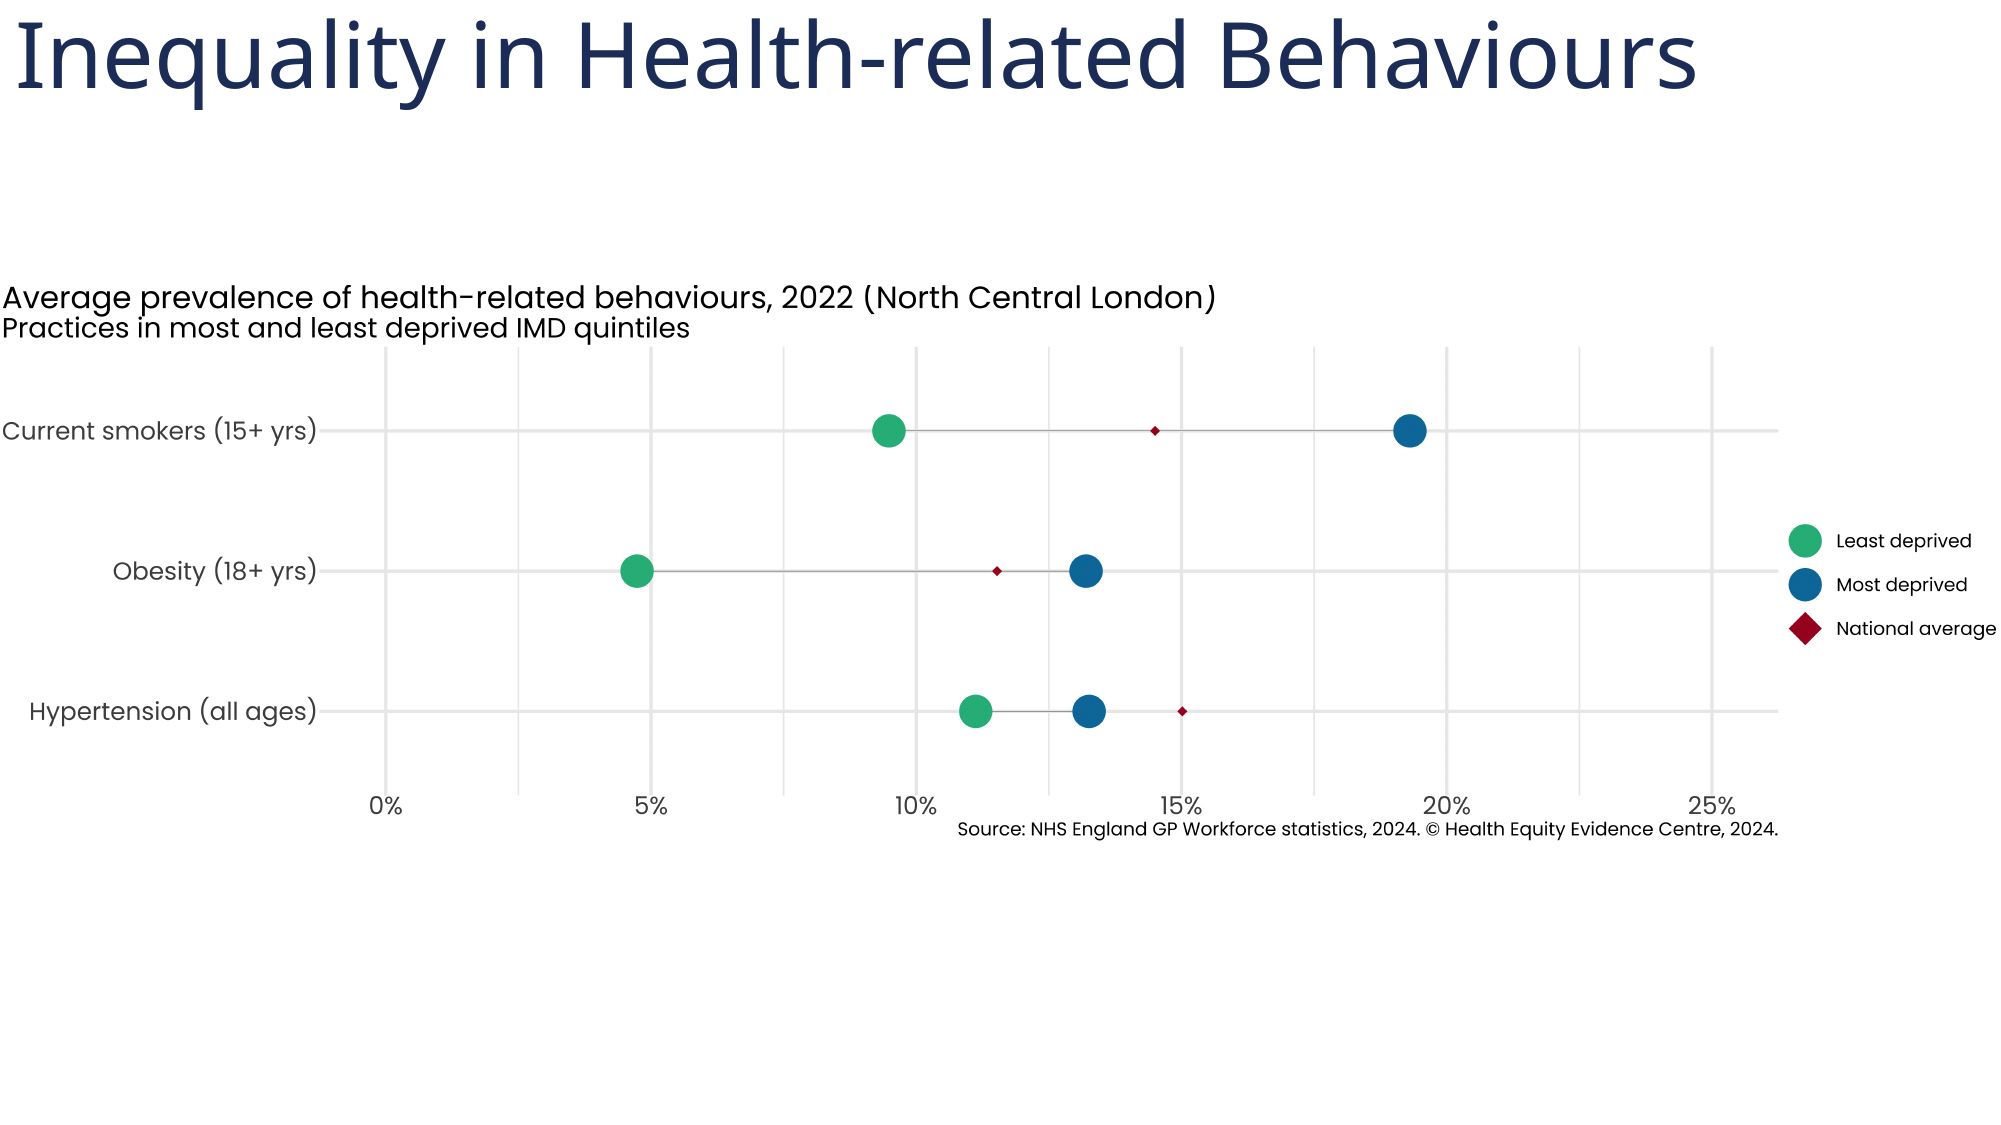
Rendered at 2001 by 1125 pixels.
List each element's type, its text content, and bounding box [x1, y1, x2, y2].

title Inequality in Health-related Behaviours [0, 0, 2000, 119]
picture [0, 284, 2000, 843]
